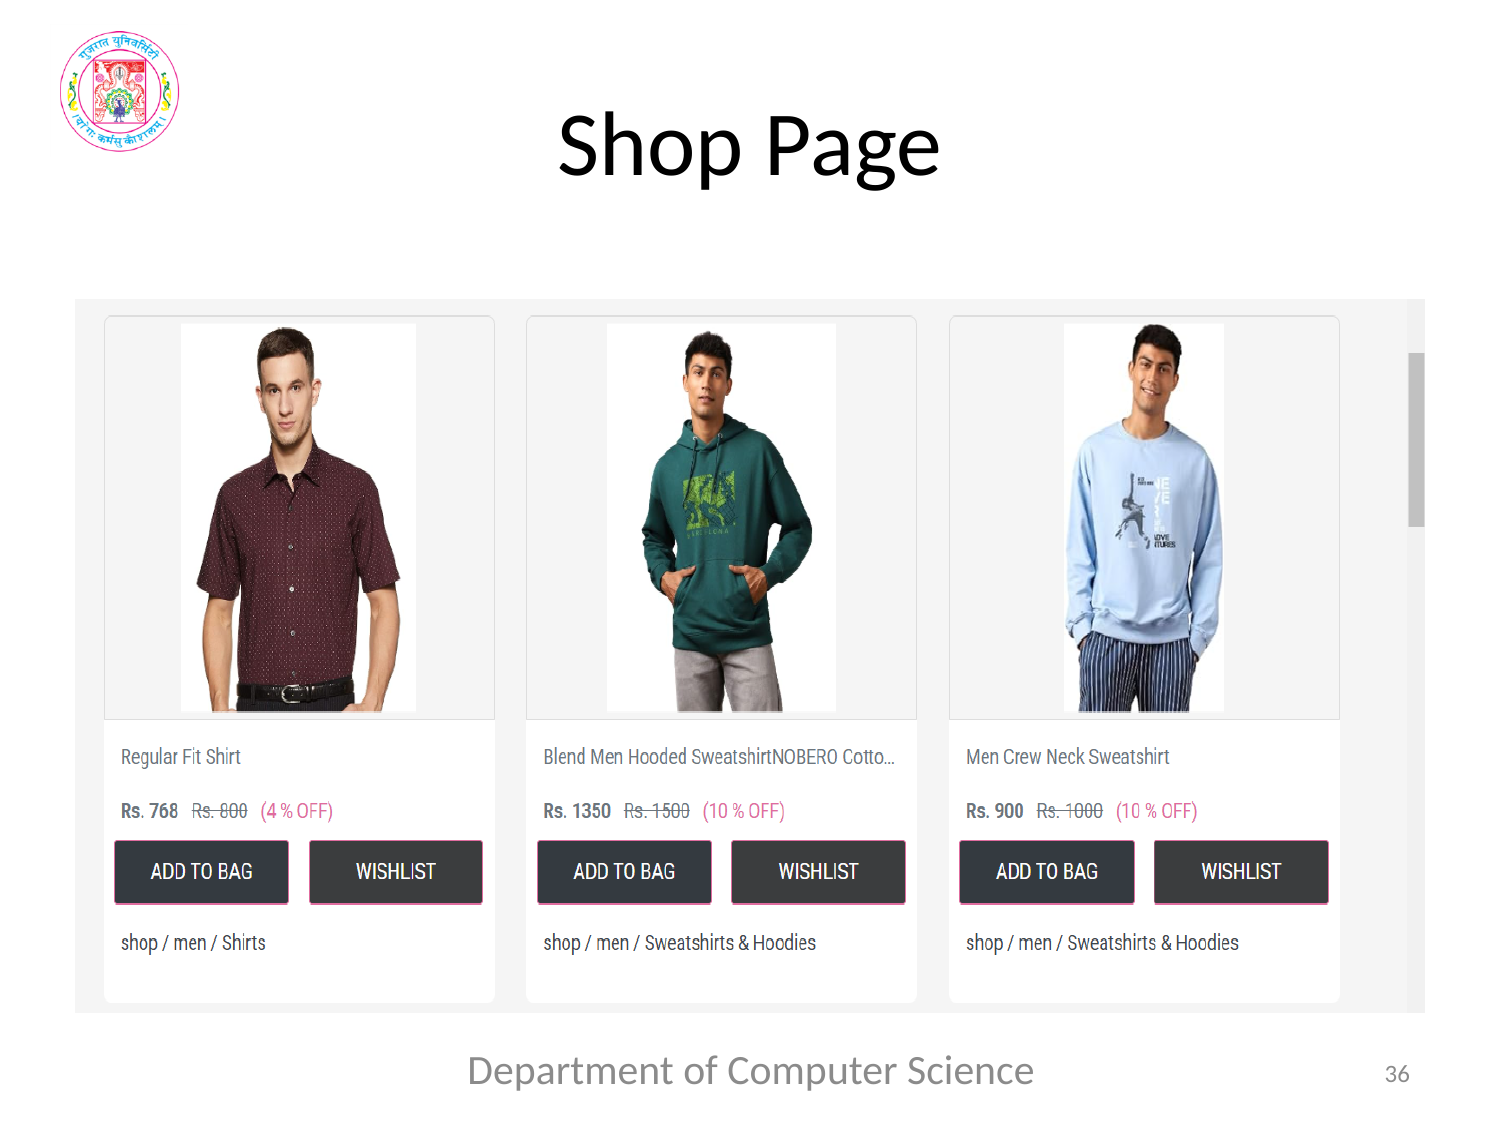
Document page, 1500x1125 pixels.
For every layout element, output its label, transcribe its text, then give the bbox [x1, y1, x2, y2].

slide_number 36 [1074, 1042, 1425, 1103]
footer Department of Computer Science [425, 1037, 1088, 1098]
picture [50, 24, 188, 157]
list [74, 299, 1426, 1013]
title Shop Page [75, 45, 1425, 233]
